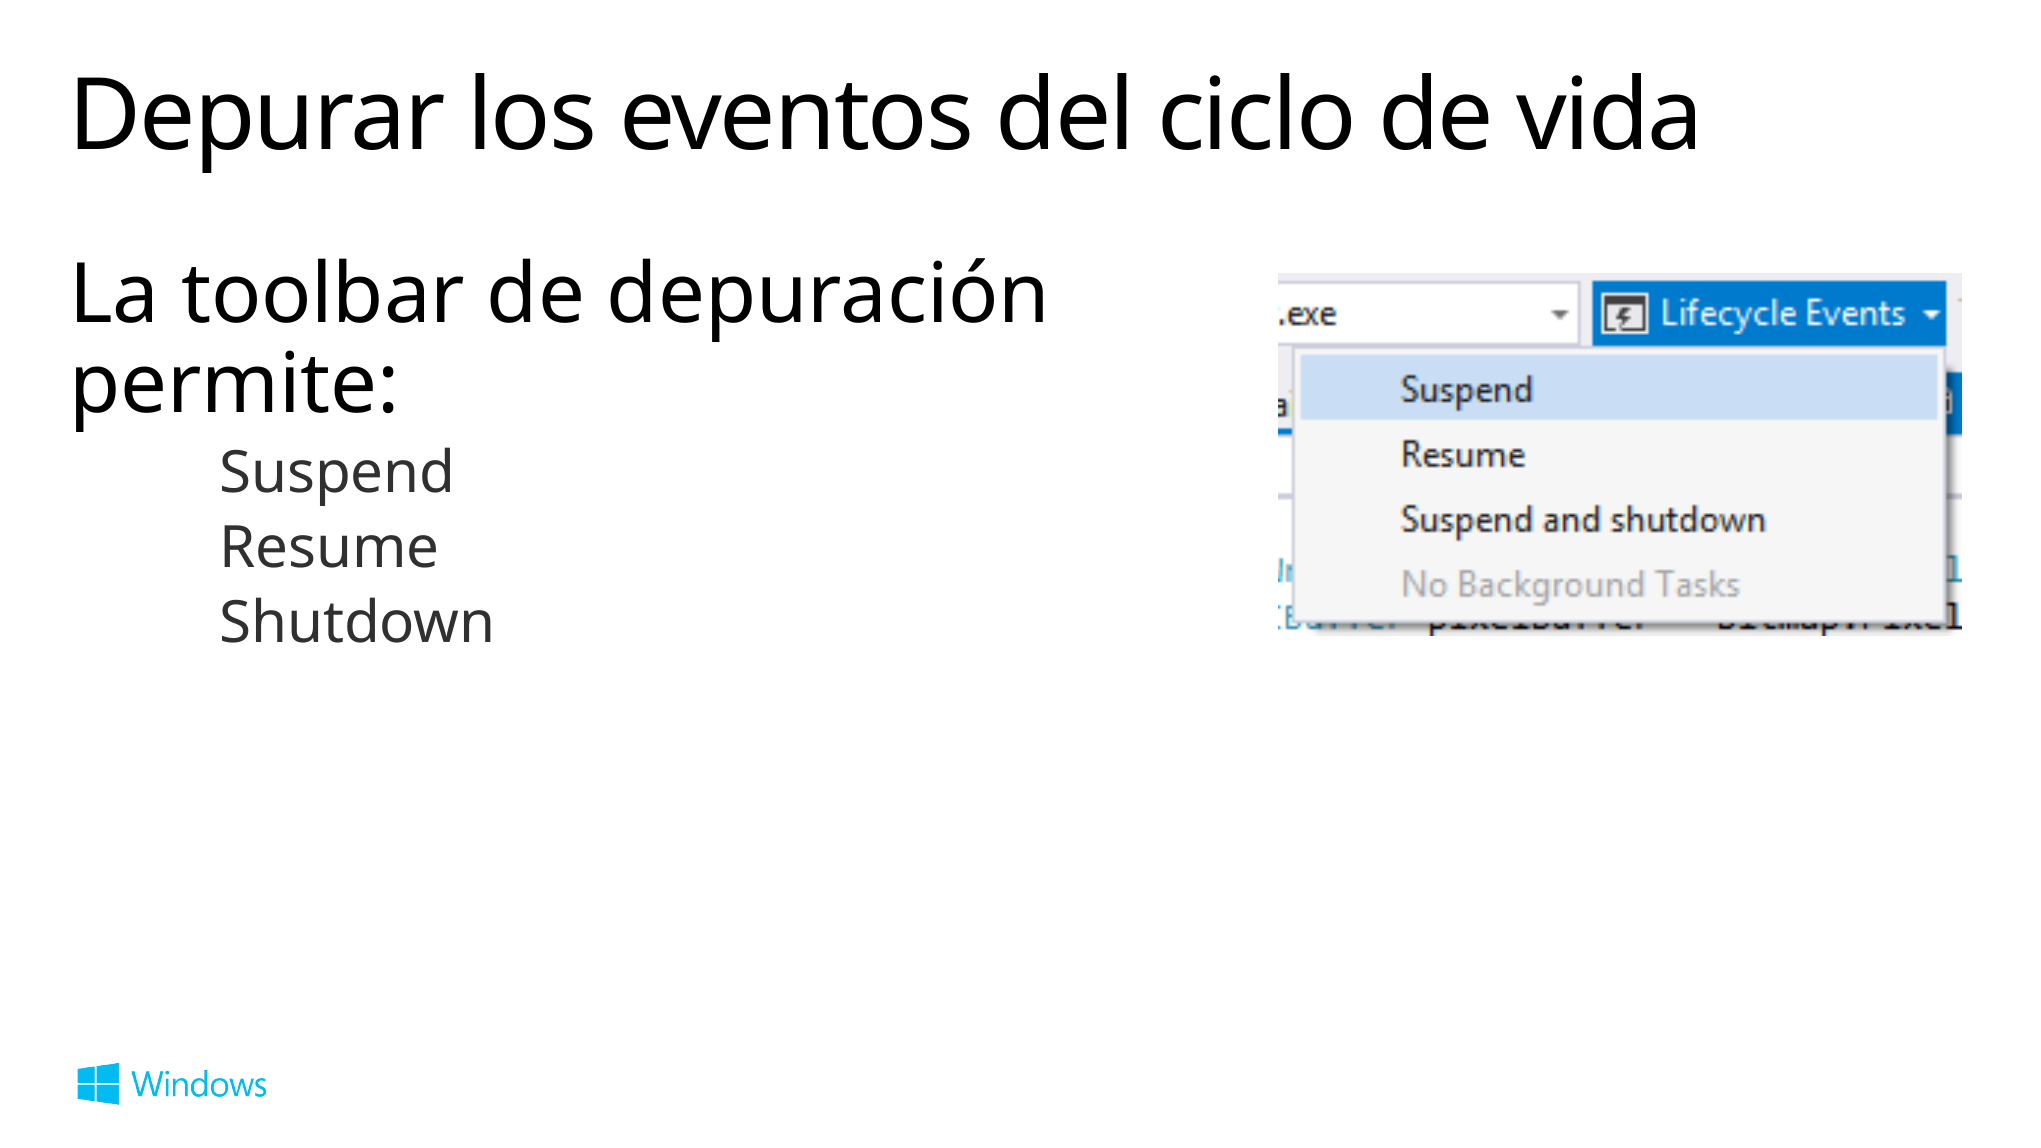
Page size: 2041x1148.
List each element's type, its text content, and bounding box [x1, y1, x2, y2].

picture [61, 1045, 289, 1123]
picture [1278, 273, 1962, 636]
list La toolbar de depuración permite: Suspend Resume Shutdown [45, 235, 1220, 759]
title Depurar los eventos del ciclo de vida [45, 48, 1996, 199]
